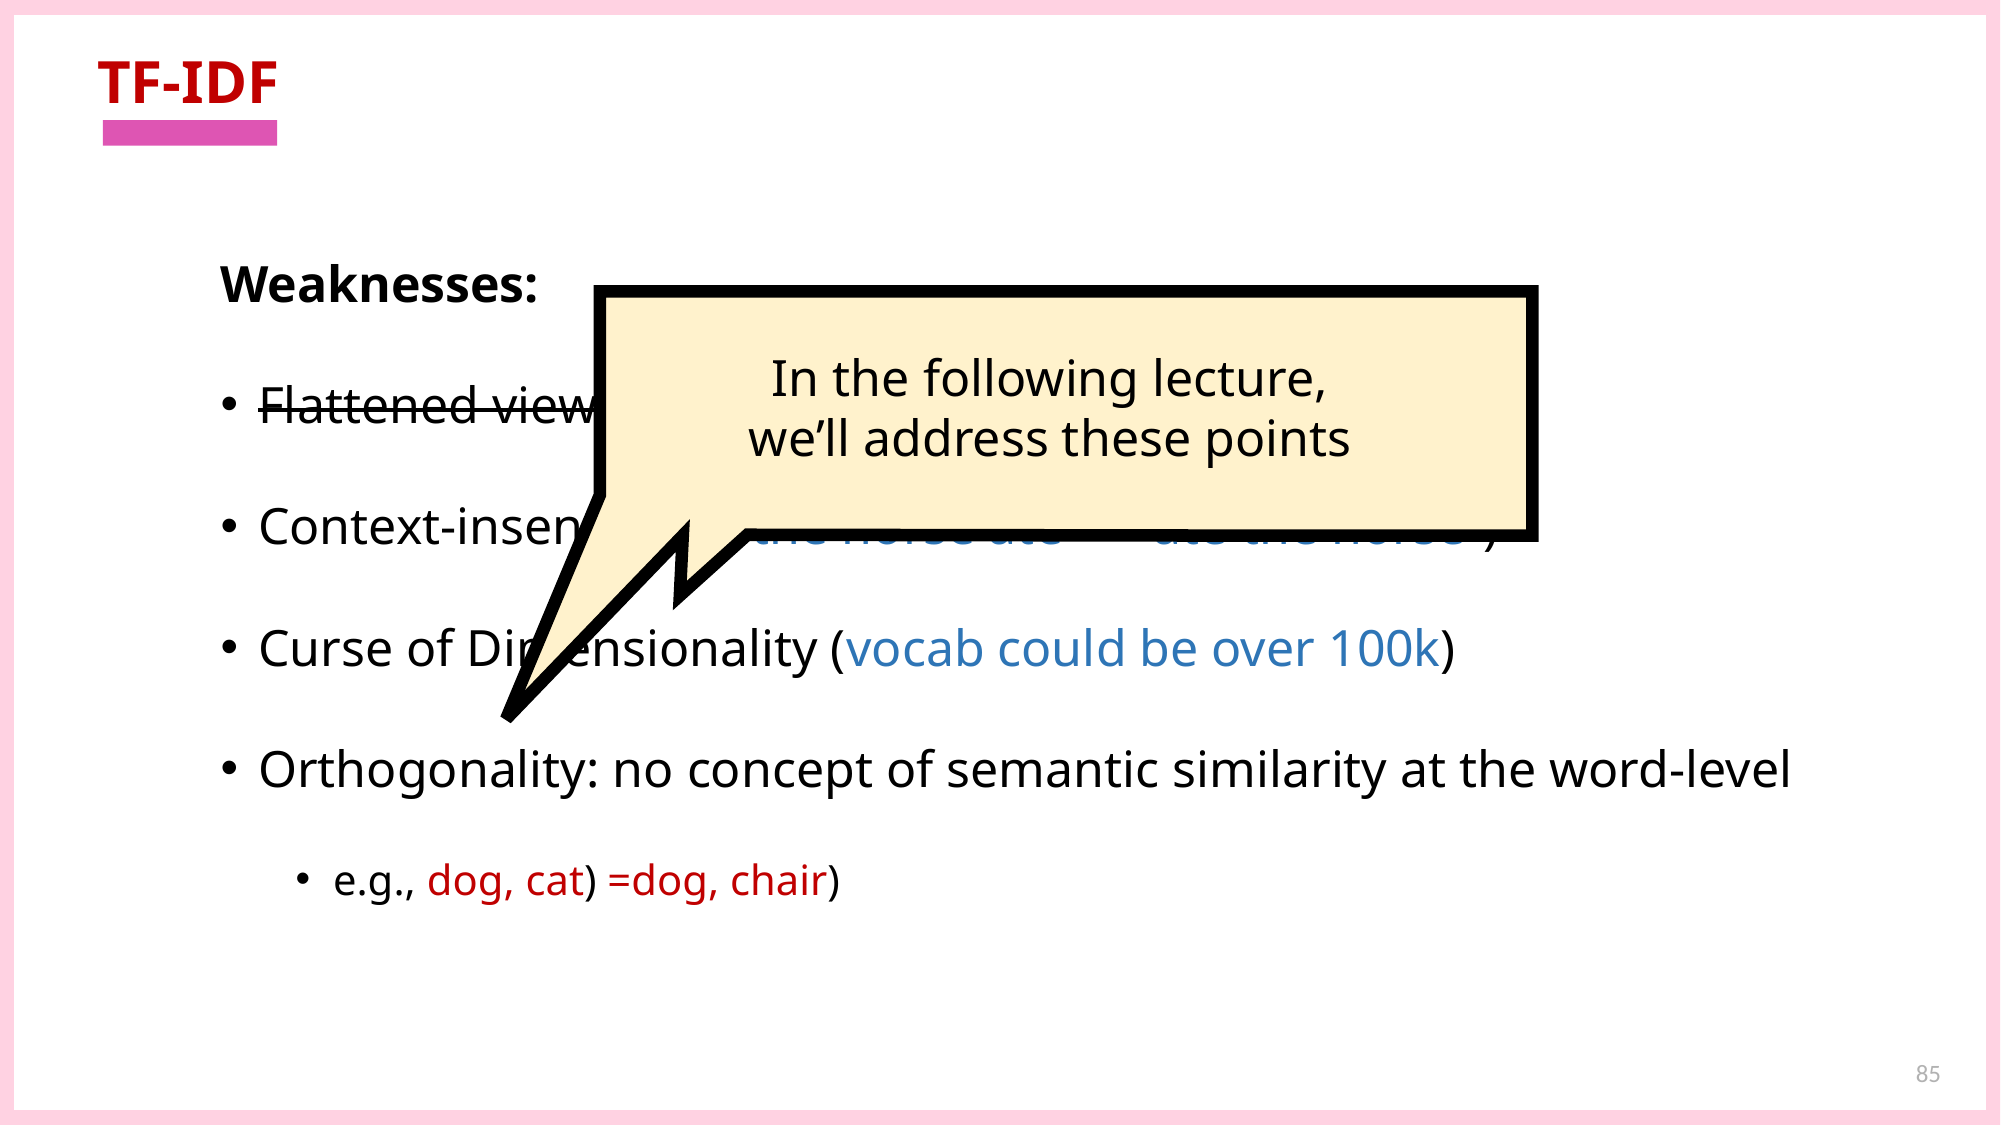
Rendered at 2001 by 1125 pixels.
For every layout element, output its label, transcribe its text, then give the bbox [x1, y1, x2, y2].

text_box In the following lecture, we’ll address these points [722, 339, 1379, 563]
text_box [505, 290, 1534, 720]
title TF-IDF [82, 45, 1549, 237]
text_box [102, 119, 278, 147]
slide_number 85 [1506, 1042, 1957, 1103]
